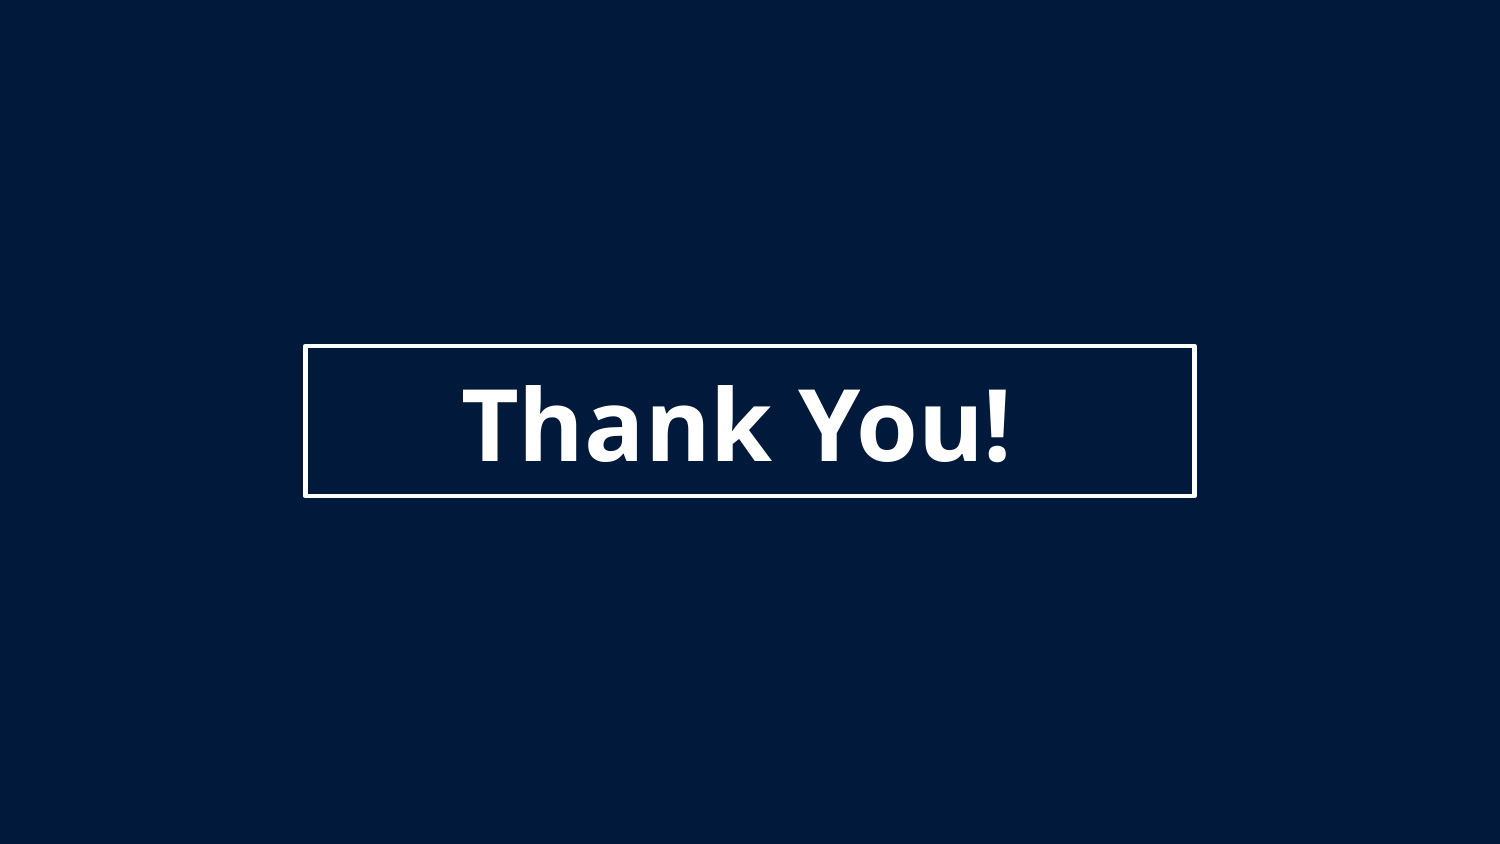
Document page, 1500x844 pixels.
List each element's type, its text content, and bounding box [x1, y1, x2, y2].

text_box Thank You! [305, 346, 1195, 497]
